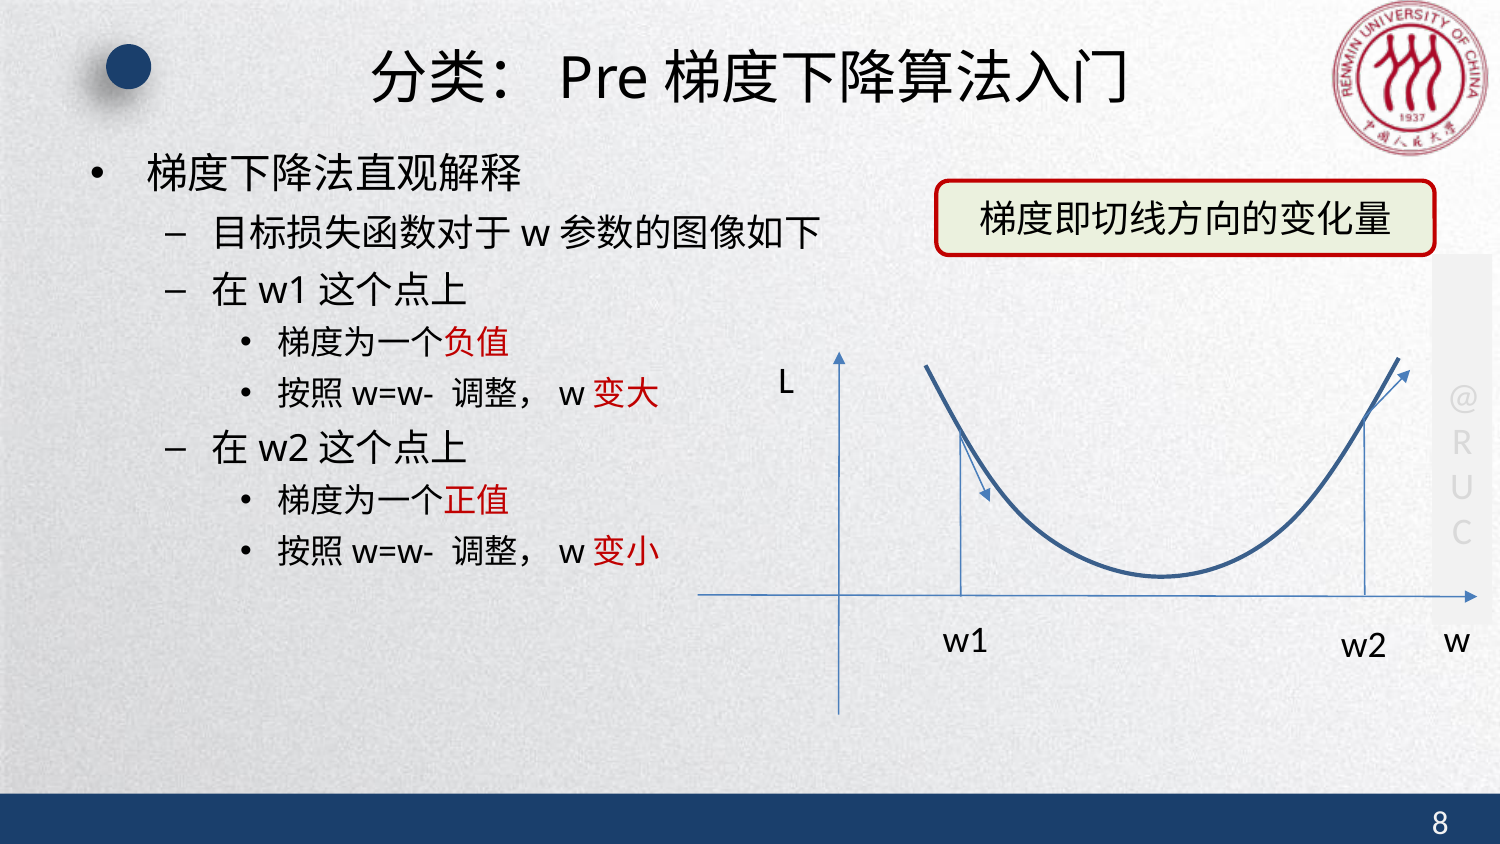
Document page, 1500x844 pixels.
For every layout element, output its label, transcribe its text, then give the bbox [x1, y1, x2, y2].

text_box w2 [1326, 612, 1402, 673]
text_box w1 [927, 607, 1004, 668]
text_box w [1428, 607, 1486, 668]
text_box L [763, 348, 809, 409]
picture [0, 0, 1500, 793]
text_box 梯度即切线方向的变化量 [934, 178, 1437, 258]
text_box [923, 356, 1401, 579]
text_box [1362, 369, 1411, 419]
title 分类：Pre梯度下降算法入门 [75, 33, 1425, 116]
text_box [959, 436, 990, 502]
